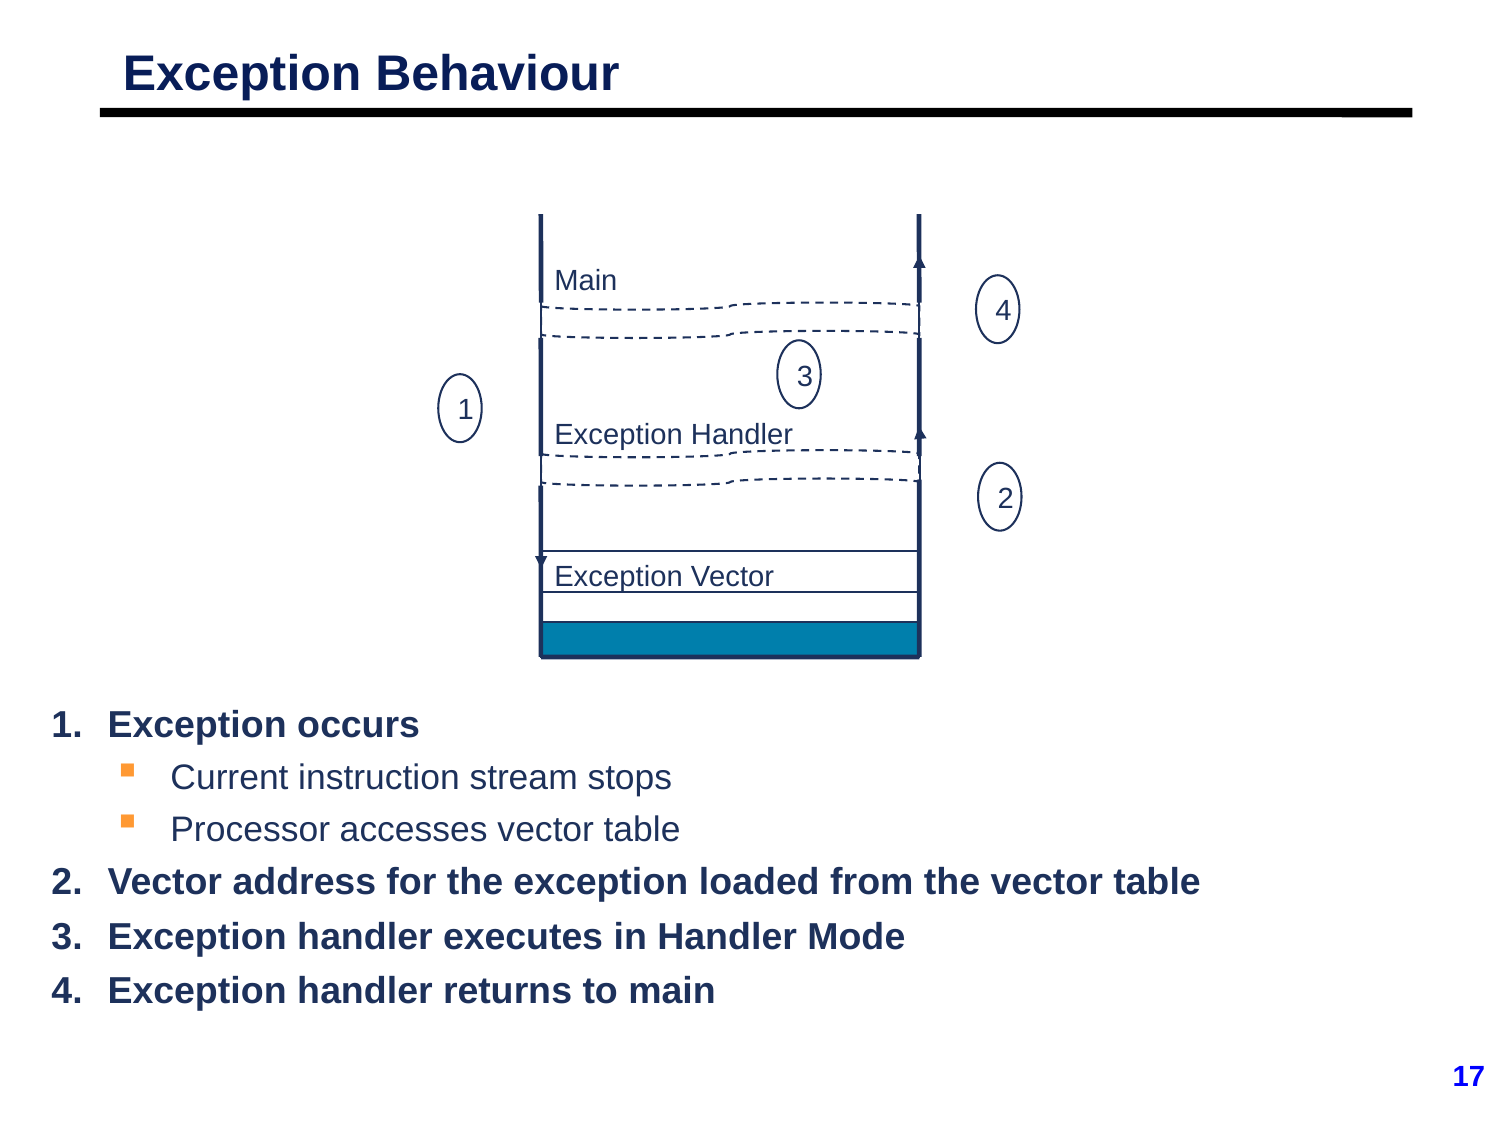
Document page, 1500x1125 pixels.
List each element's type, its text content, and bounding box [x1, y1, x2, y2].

text_box [545, 450, 913, 486]
title Exception Behaviour [112, 44, 636, 106]
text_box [918, 426, 1022, 569]
text_box 17 [1187, 1049, 1500, 1125]
text_box 3 [777, 380, 821, 409]
text_box [541, 621, 919, 657]
text_box Main [541, 255, 916, 291]
text_box [688, 343, 920, 380]
text_box Exception Handler [545, 408, 919, 445]
text_box Exception Vector [541, 550, 919, 592]
text_box Exception occurs Current instruction stream stops Processor accesses vector table Vector address for the exception loaded from the vector table Exception handler executes in Handler Mode Exception handler returns to main [38, 693, 1500, 1028]
text_box [545, 302, 913, 338]
text_box 1 [438, 374, 482, 443]
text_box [918, 255, 1020, 362]
